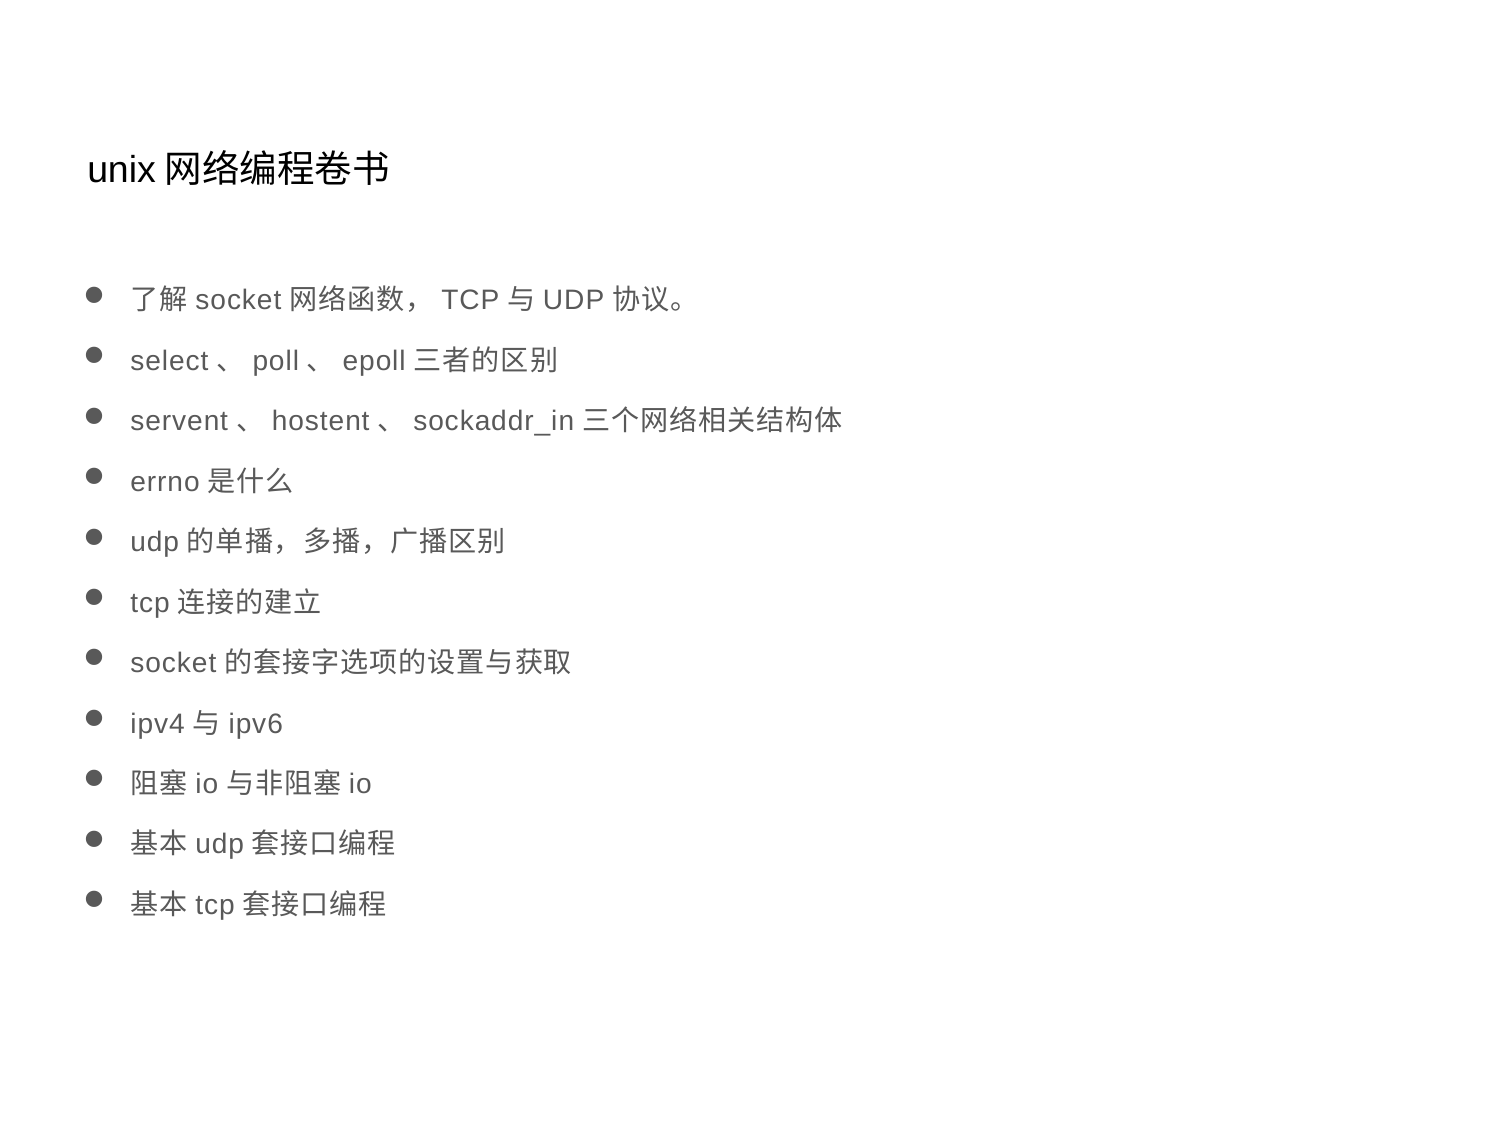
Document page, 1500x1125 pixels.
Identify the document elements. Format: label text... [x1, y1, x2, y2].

text_box unix网络编程卷书 [72, 137, 405, 197]
text_box 了解socket网络函数，TCP与UDP协议。 select、poll、epoll三者的区别 servent、hostent、sockaddr_in三个网络相关结构体 errno是什么 udp的单播，多播，广播区别 tcp连接的建立 socket的套接字选项的设置与获取 ipv4与ipv6 阻塞io与非阻塞io 基本udp套接口编程 基本tcp套接口编程 [74, 267, 1426, 1106]
